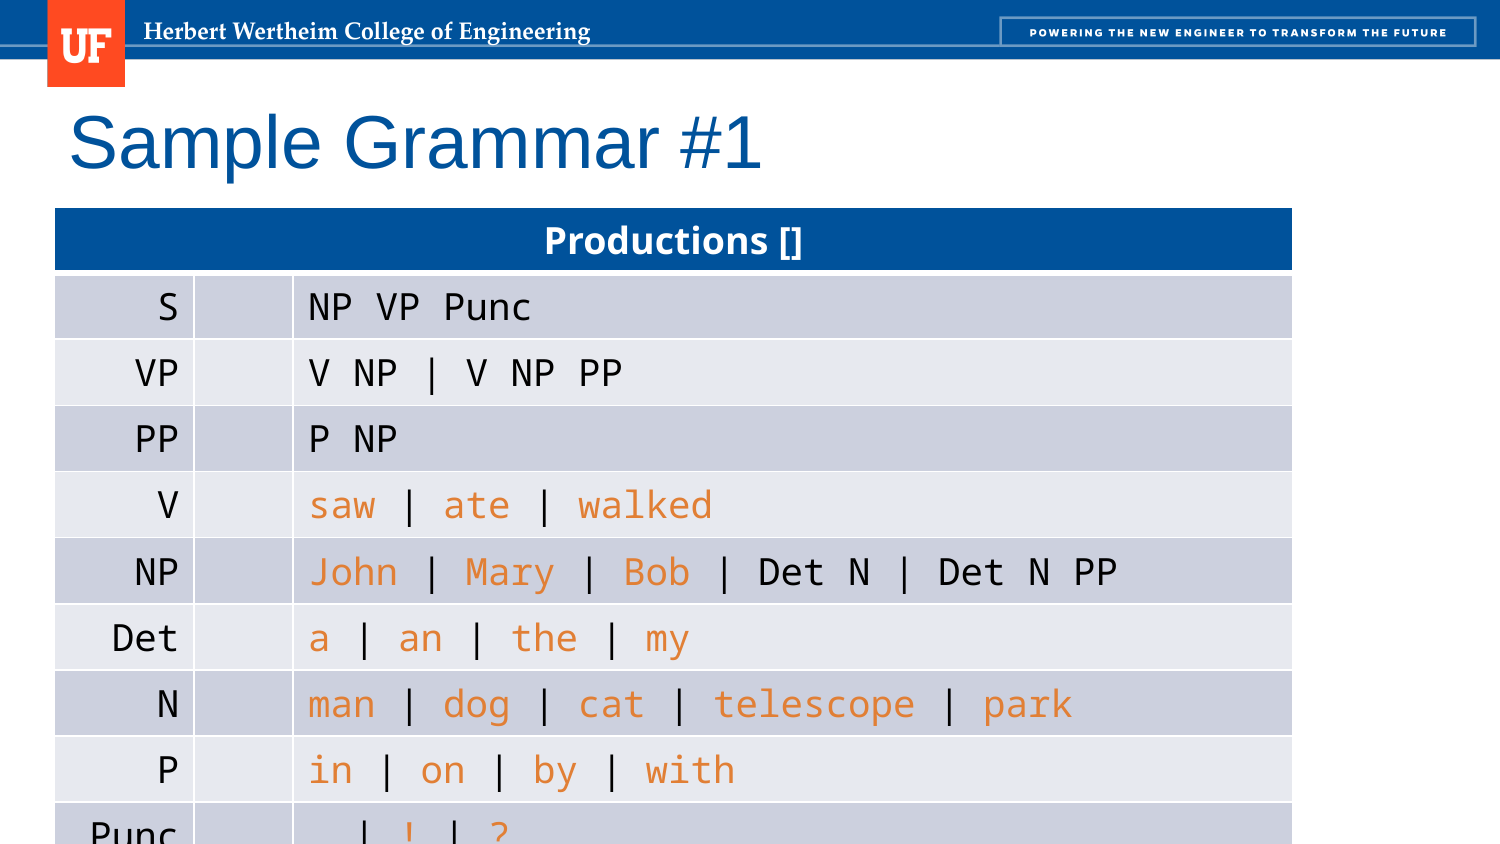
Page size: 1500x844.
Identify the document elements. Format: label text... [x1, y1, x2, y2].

title Sample Grammar #1 [53, 86, 1414, 224]
picture [0, 0, 1500, 87]
